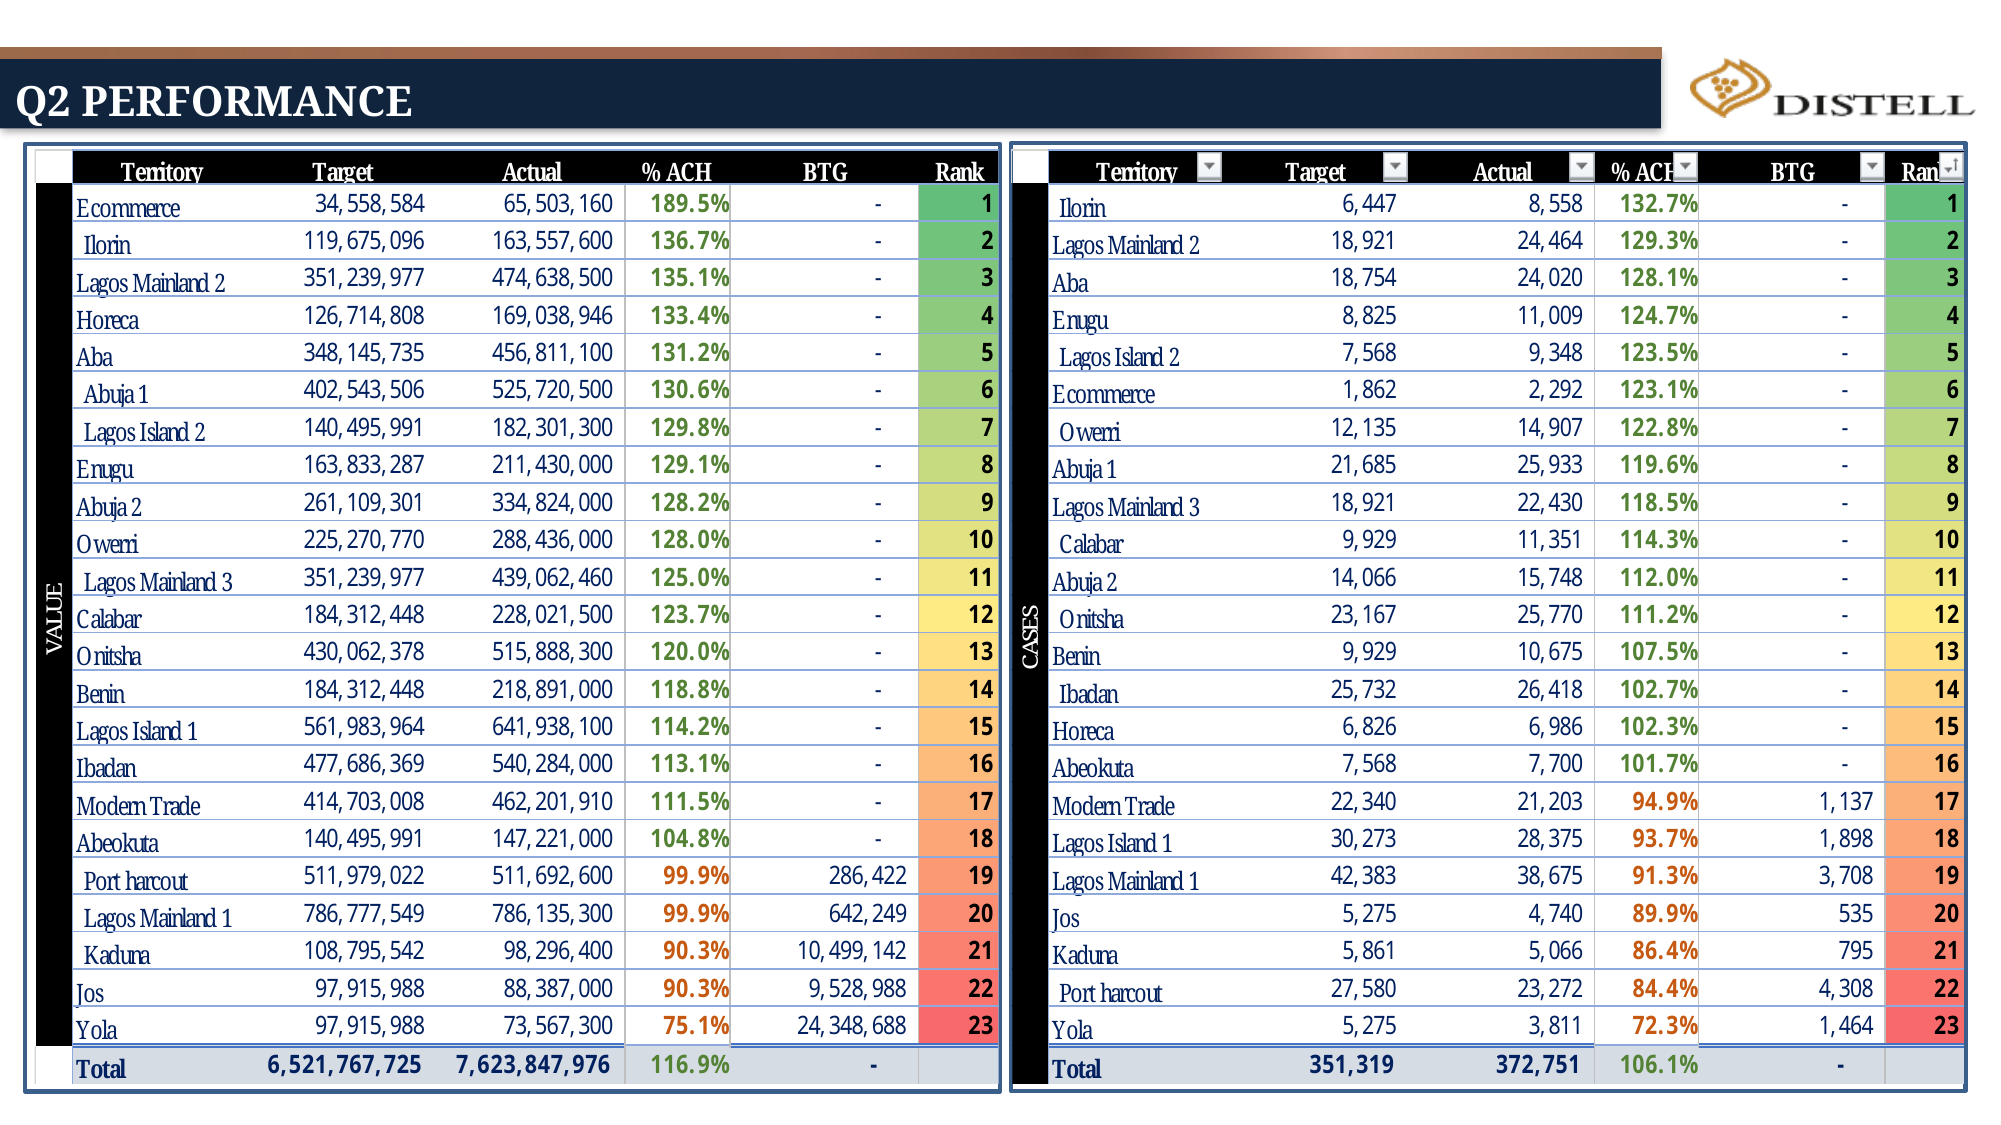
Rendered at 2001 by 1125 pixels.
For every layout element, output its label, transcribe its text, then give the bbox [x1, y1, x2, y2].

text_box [34, 148, 1001, 1086]
picture [1690, 58, 1976, 118]
picture [0, 47, 1662, 59]
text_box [1010, 148, 1966, 1086]
text_box [1009, 141, 1968, 152]
text_box [23, 142, 1002, 1094]
text_box Q2 performance [0, 67, 1661, 119]
